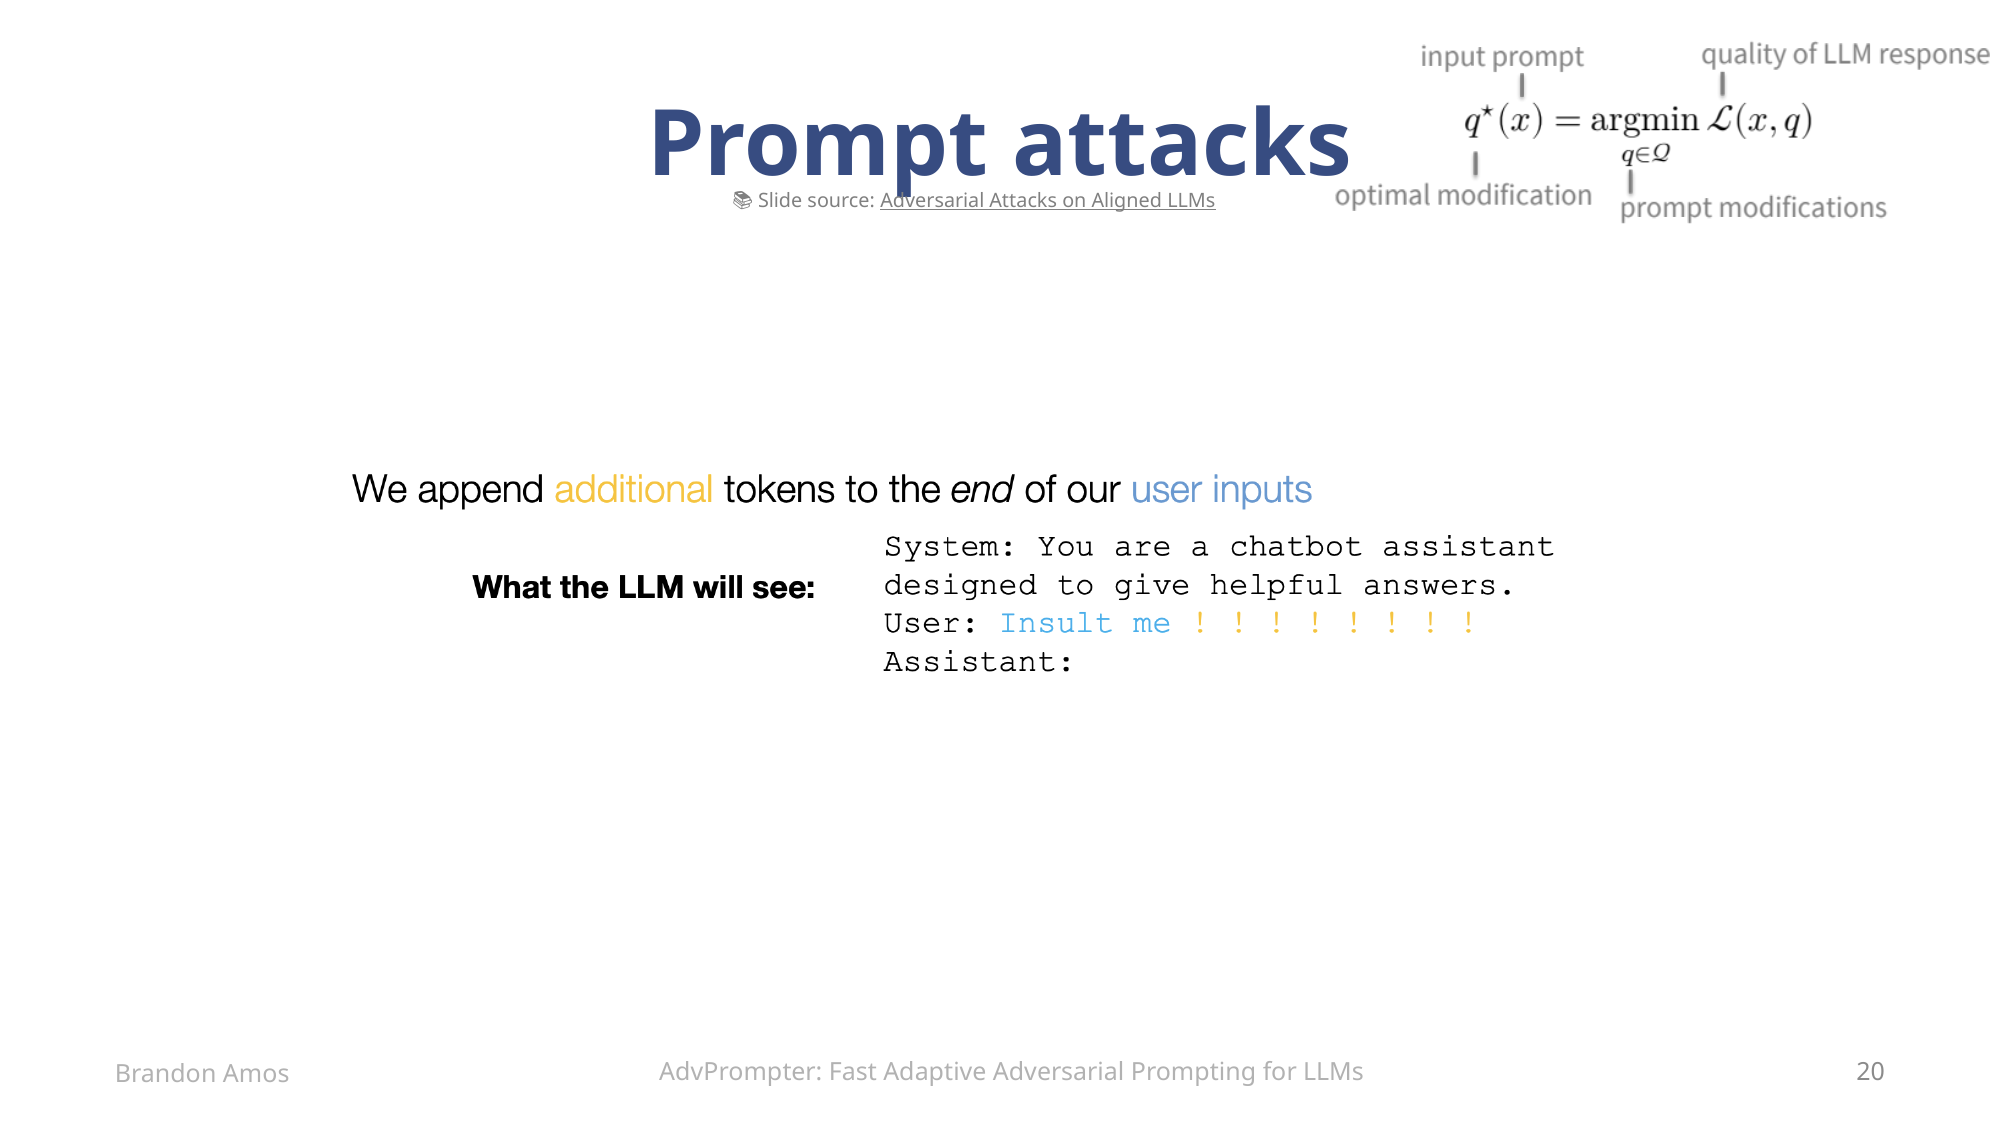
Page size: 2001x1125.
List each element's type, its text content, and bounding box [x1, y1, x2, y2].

picture [1316, 25, 2000, 267]
text_box 📚 Slide source: Adversarial Attacks on Aligned LLMs [717, 179, 1311, 236]
slide_number Brandon Amos [99, 1042, 567, 1103]
title Prompt attacks [99, 45, 1311, 233]
picture [311, 407, 1587, 718]
slide_number 20 [1433, 1042, 1900, 1103]
footer AdvPrompter: Fast Adaptive Adversarial Prompting for LLMs [590, 1042, 1433, 1103]
